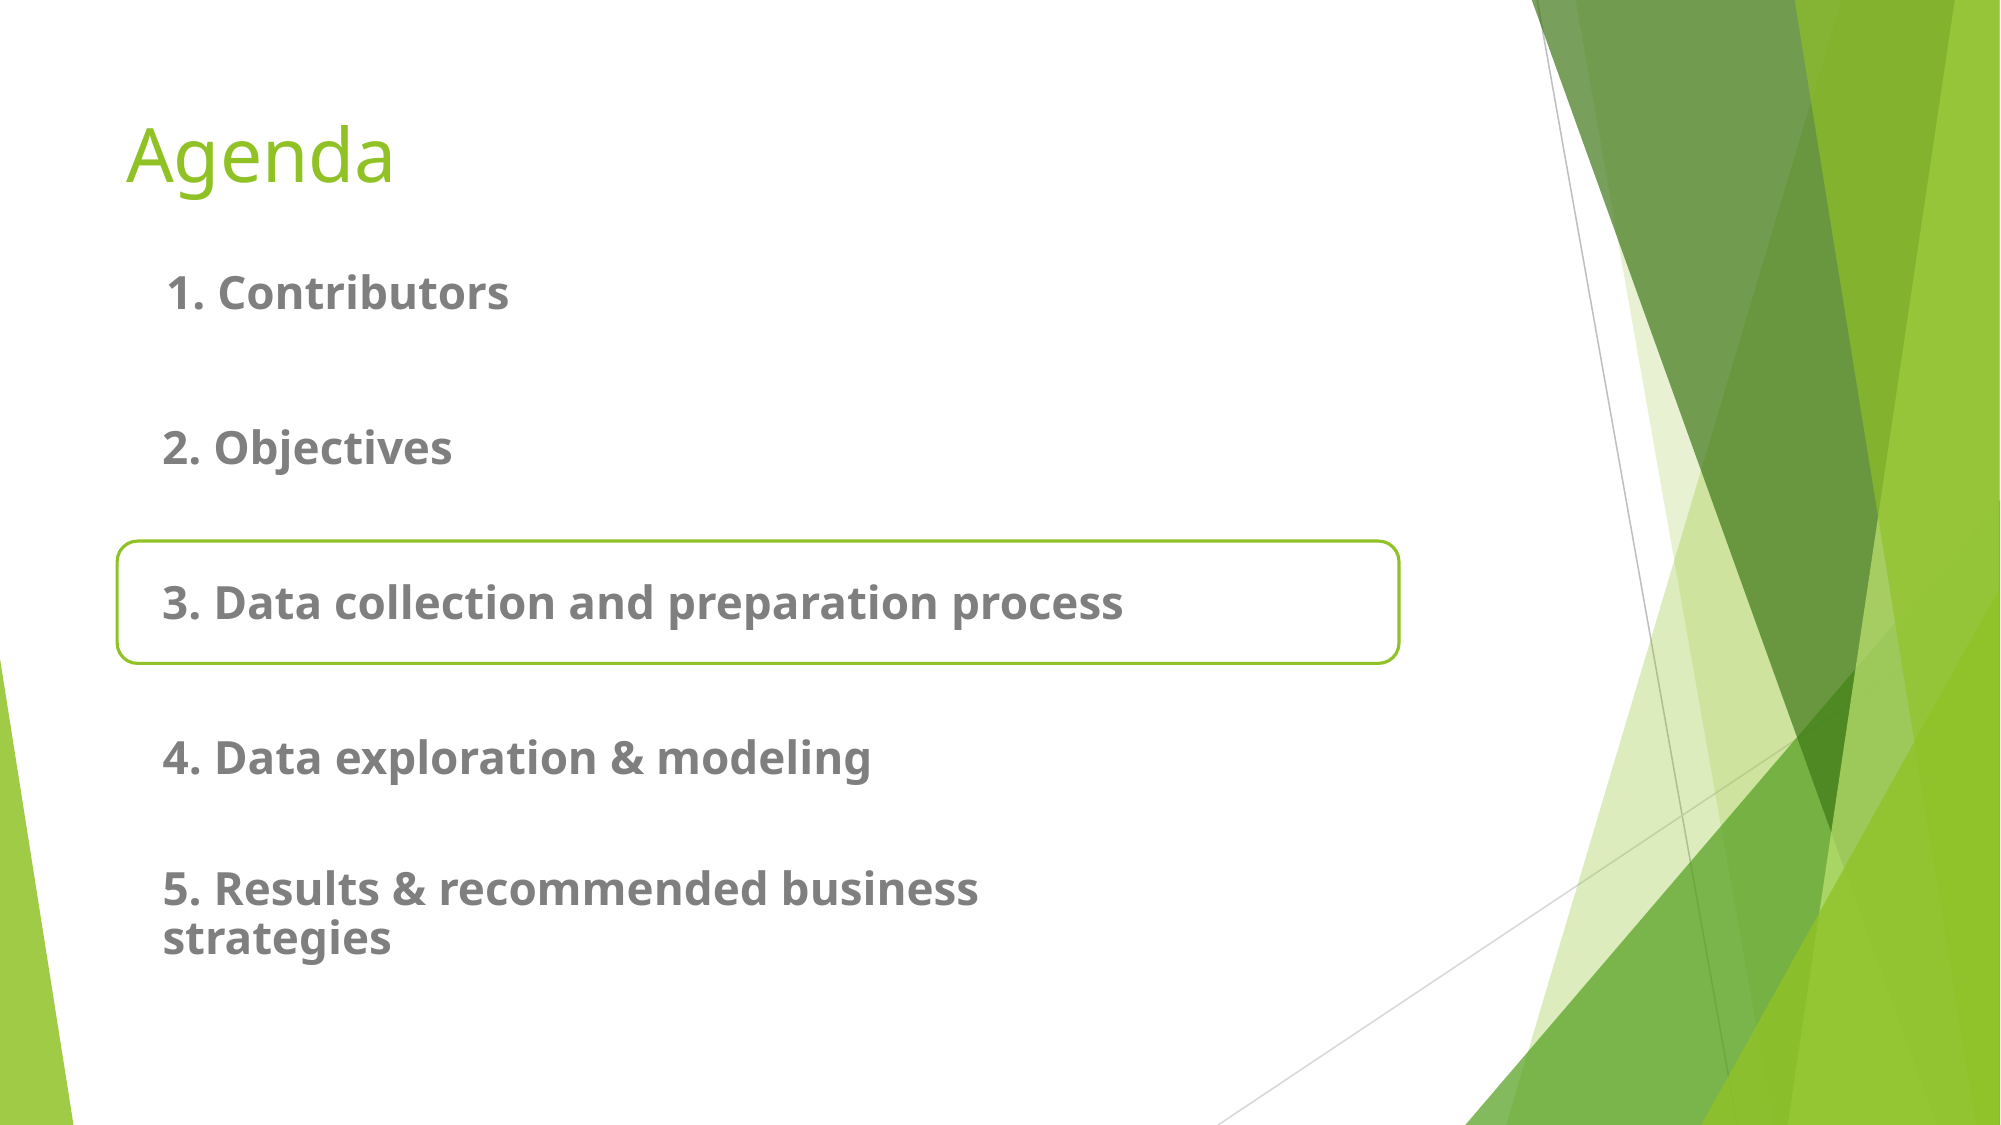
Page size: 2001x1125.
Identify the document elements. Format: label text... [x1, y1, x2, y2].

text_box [116, 385, 1400, 509]
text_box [116, 695, 1425, 819]
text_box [116, 540, 1400, 664]
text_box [116, 850, 1418, 974]
title Agenda [111, 99, 1522, 317]
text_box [116, 230, 1400, 354]
